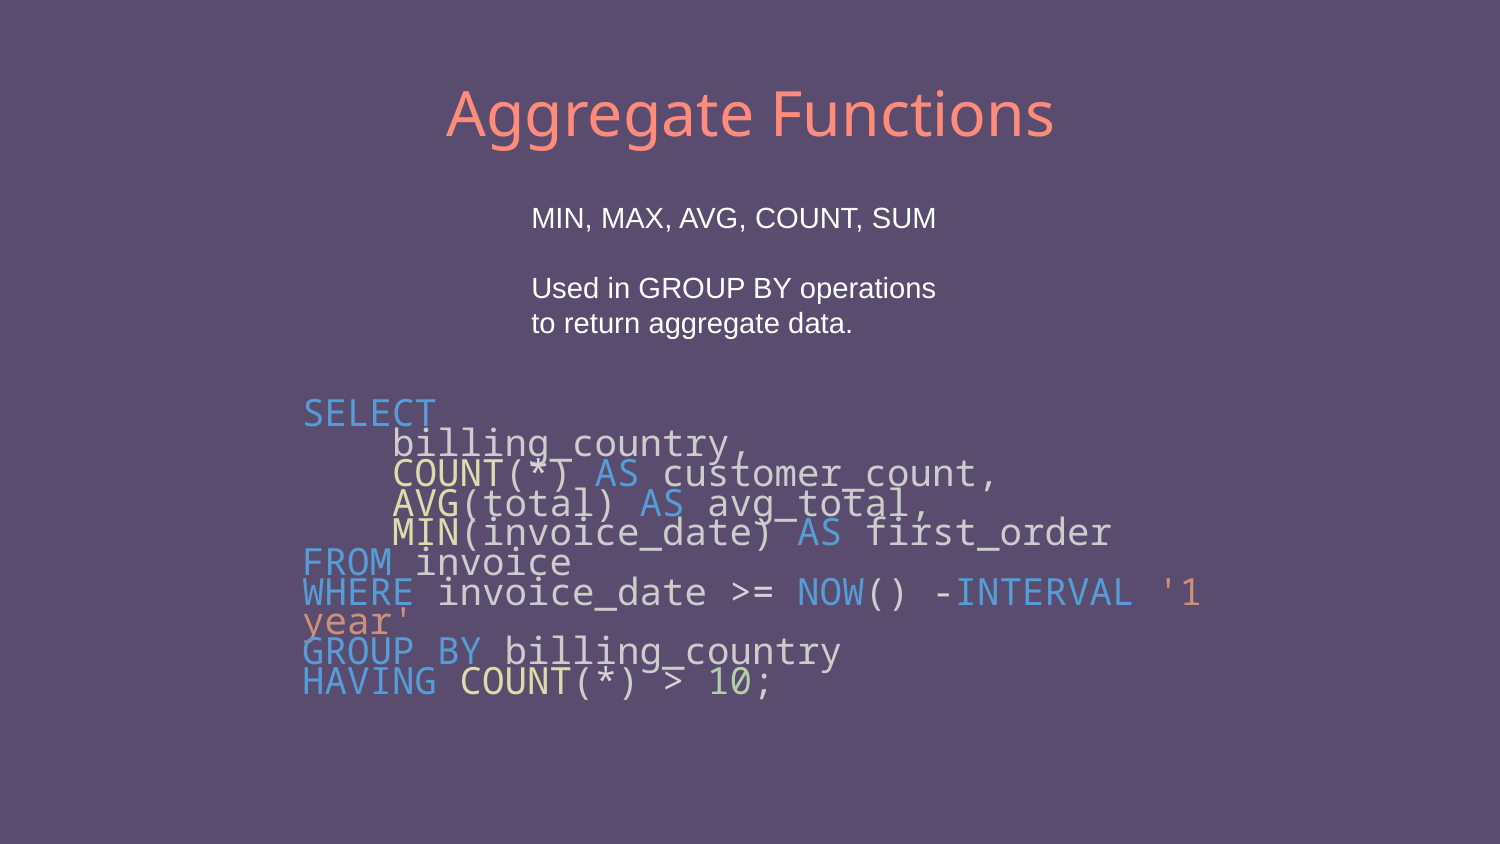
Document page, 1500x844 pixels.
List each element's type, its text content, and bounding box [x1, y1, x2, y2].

text_box SELECT billing_country, COUNT(*) AS customer_count, AVG(total) AS avg_total, MIN(invoice_date) AS first_order FROM invoice WHERE invoice_date >= NOW() -INTERVAL '1 year' GROUP BY billing_country HAVING COUNT(*) > 10; [287, 397, 1290, 710]
text_box MIN, MAX, AVG, COUNT, SUM Used in GROUP BY operations to return aggregate data. [516, 192, 984, 347]
title Aggregate Functions [116, 58, 1387, 153]
